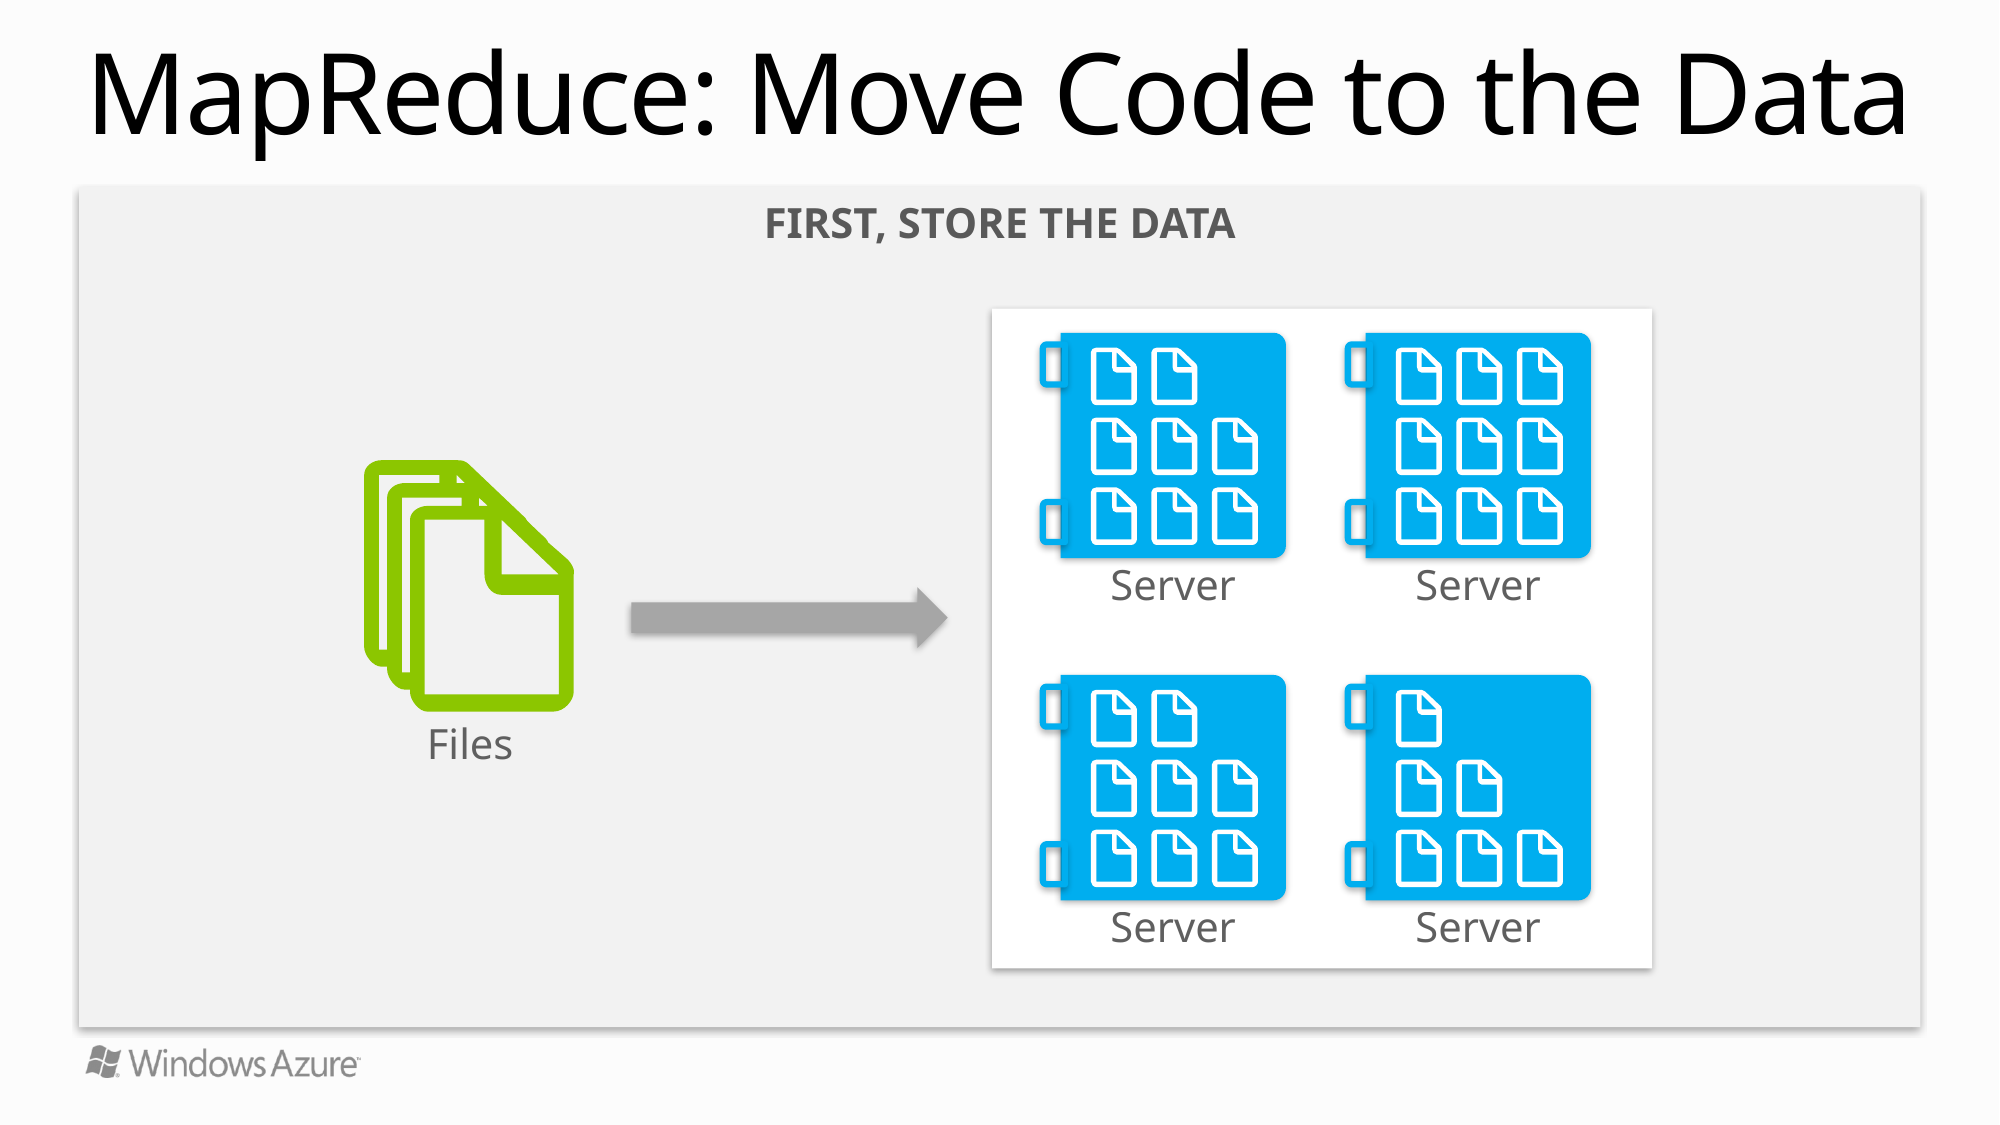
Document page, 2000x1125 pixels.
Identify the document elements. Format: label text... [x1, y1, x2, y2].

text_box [1347, 674, 1592, 957]
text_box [1042, 674, 1287, 957]
text_box [991, 308, 1653, 969]
title MapReduce: Move Code to the Data [85, 37, 1914, 161]
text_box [363, 459, 577, 768]
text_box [1347, 332, 1592, 615]
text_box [1042, 332, 1287, 615]
text_box [630, 586, 949, 649]
text_box FIRST, STORE THE DATA [78, 186, 1921, 1028]
